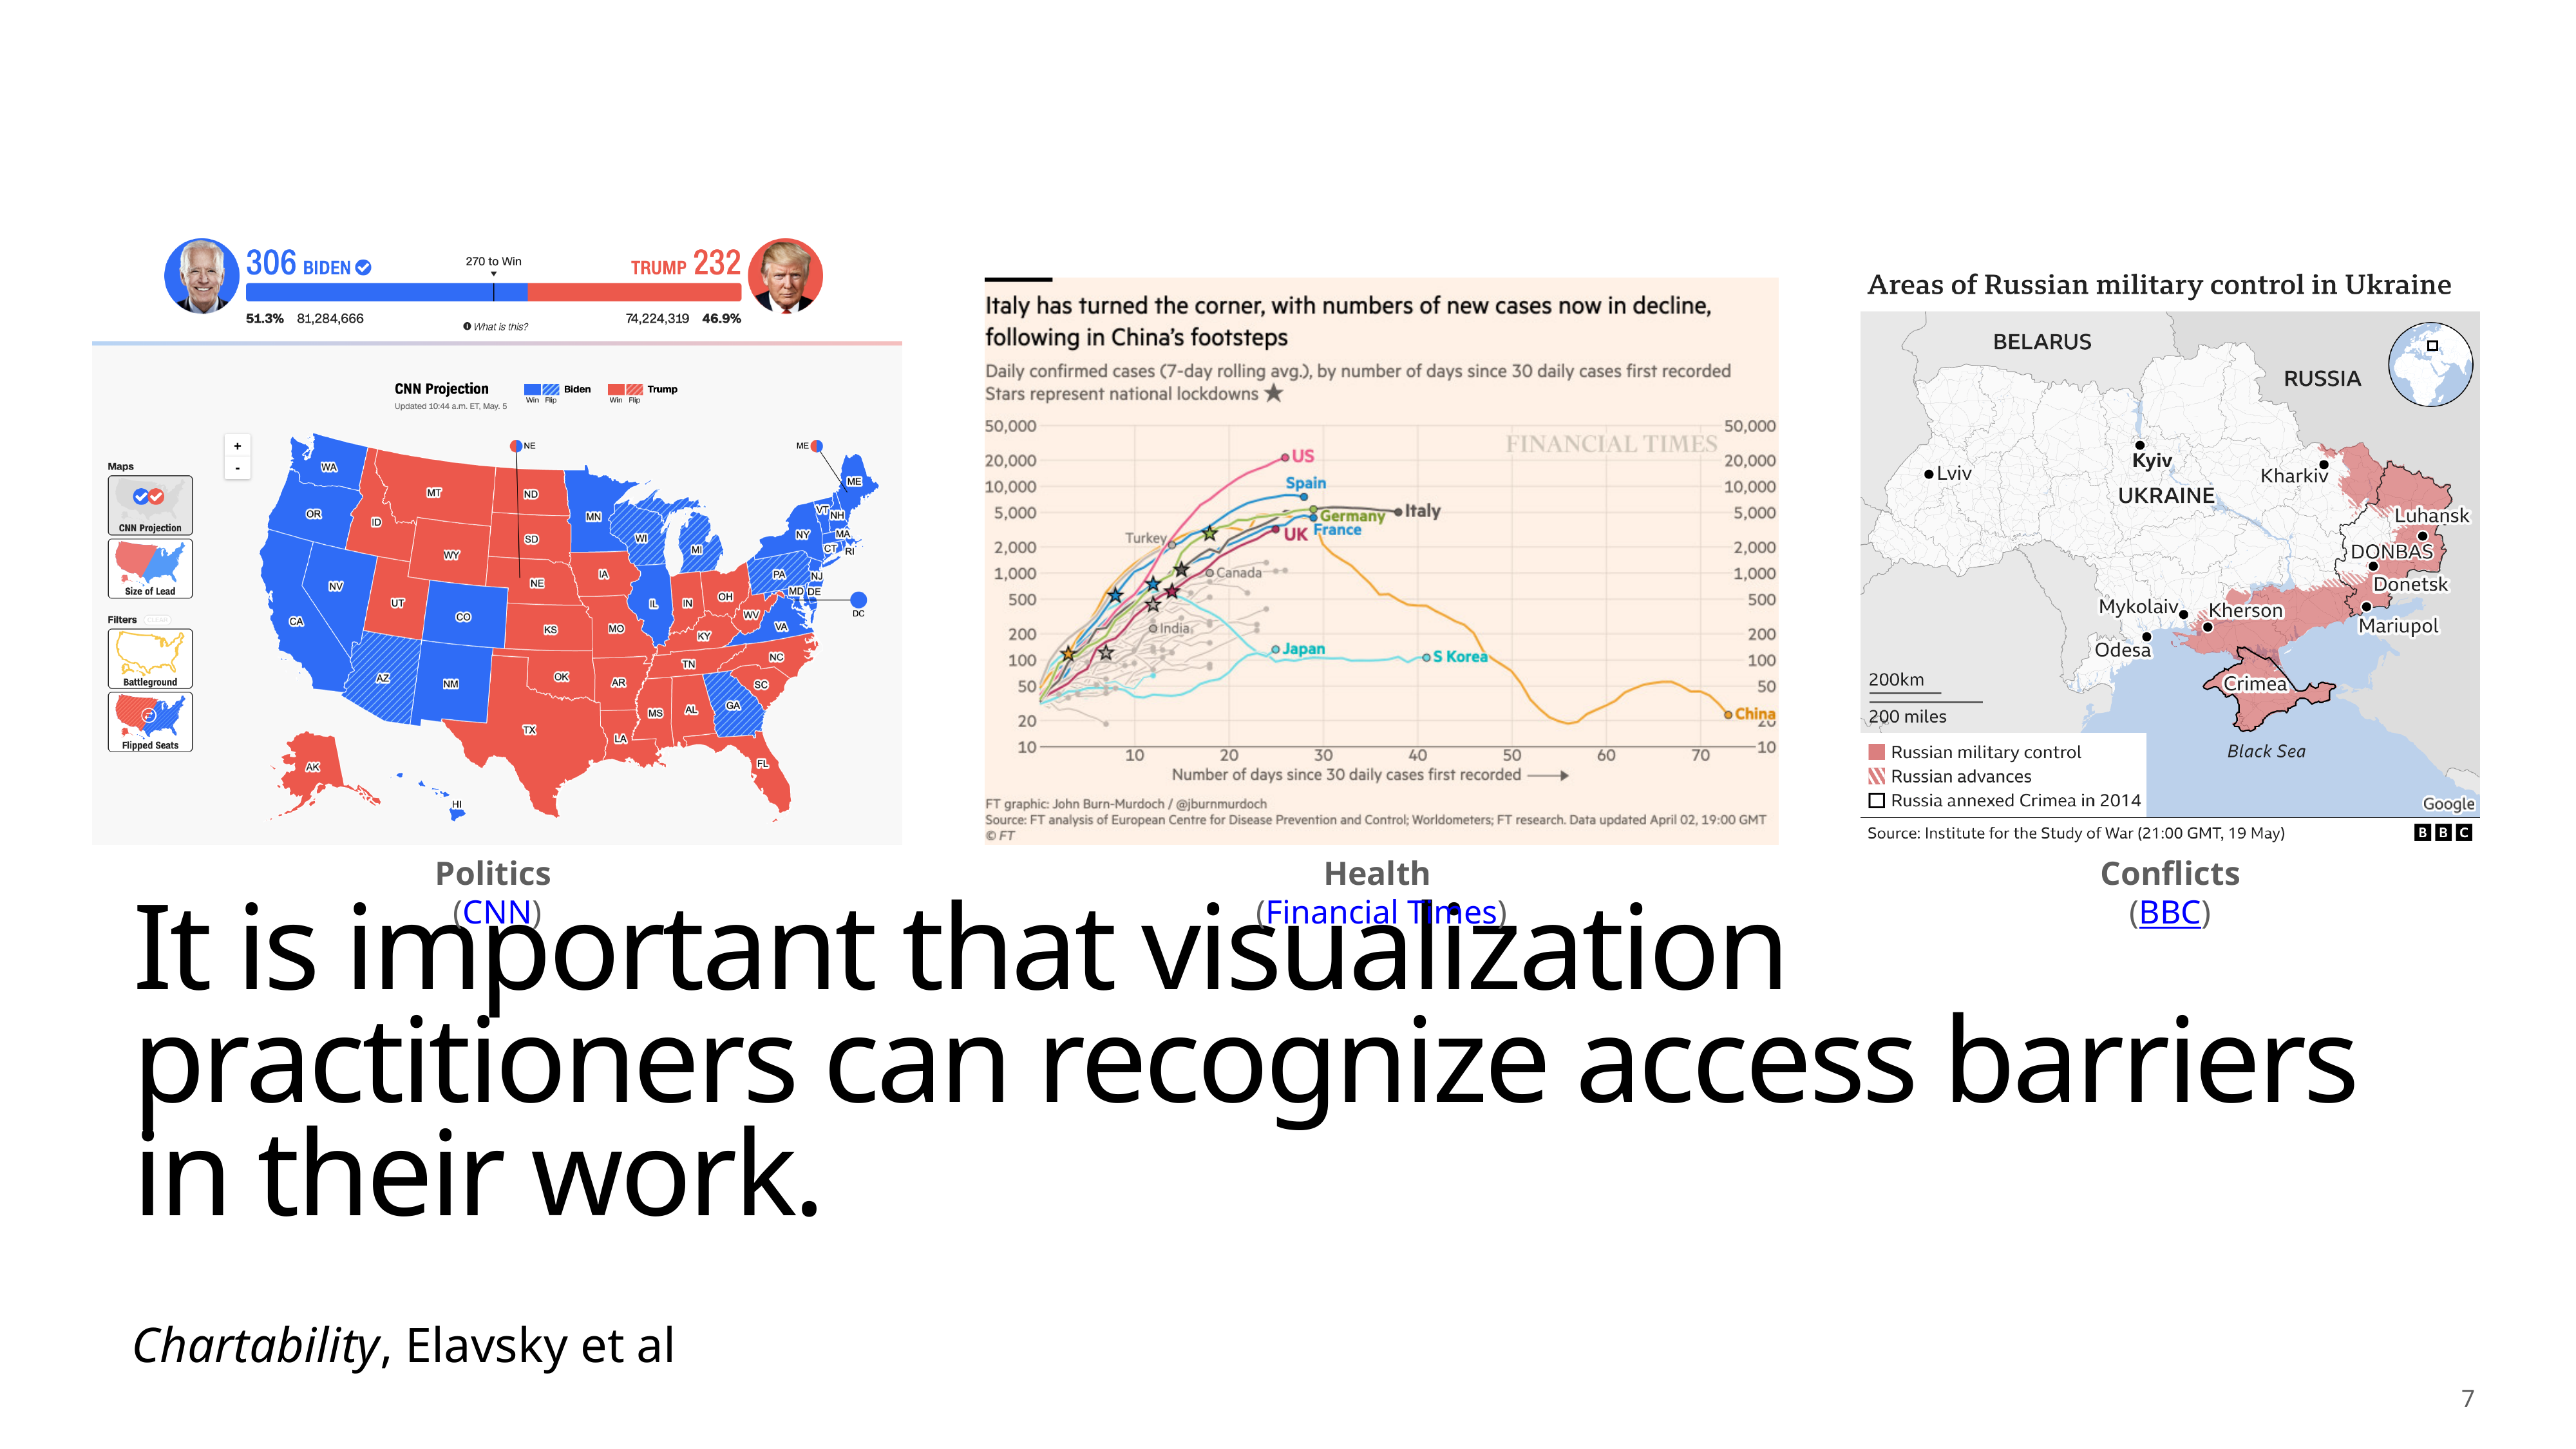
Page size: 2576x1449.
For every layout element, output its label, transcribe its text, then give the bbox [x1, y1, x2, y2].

text_box 7 [2403, 1378, 2533, 1422]
text_box Politics (CNN) [92, 848, 902, 942]
text_box Health (Financial Times) [985, 848, 1779, 942]
picture [984, 278, 1779, 846]
picture [92, 227, 903, 846]
text_box Conflicts (BBC) [1861, 848, 2480, 942]
picture [1861, 265, 2480, 846]
title It is important that visualization practitioners can recognize access barriers in their work. [127, 752, 2449, 1244]
text_box Chartability, Elavsky et al [127, 1309, 2448, 1378]
